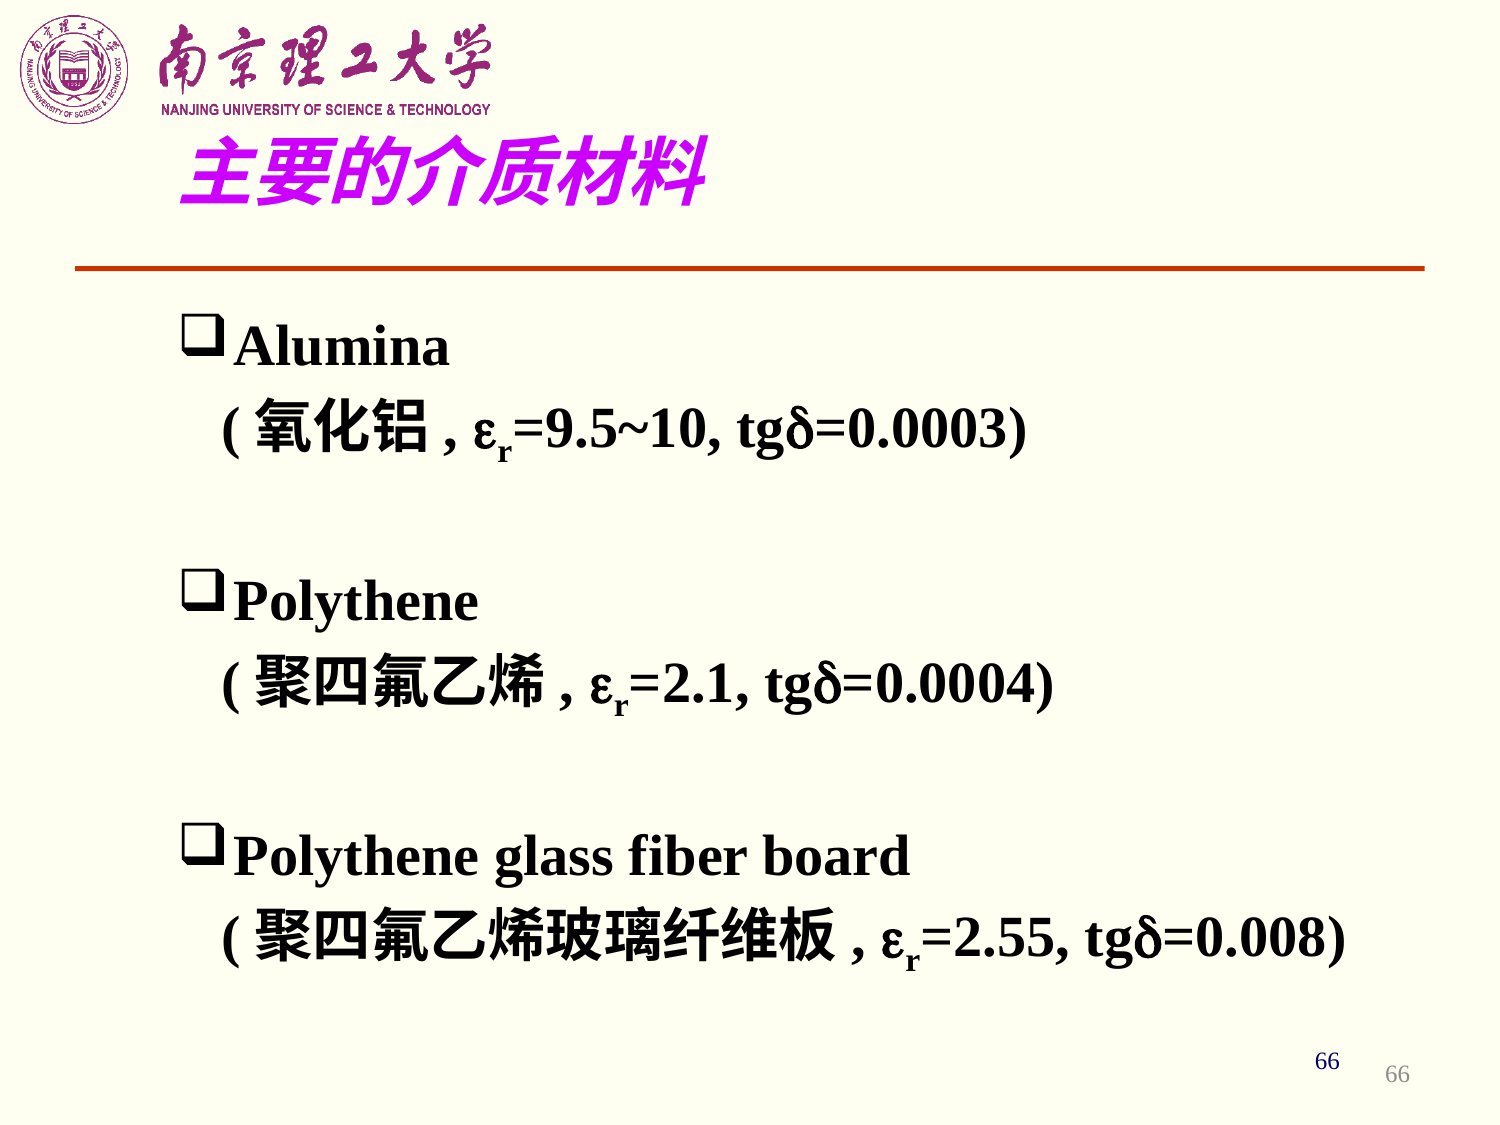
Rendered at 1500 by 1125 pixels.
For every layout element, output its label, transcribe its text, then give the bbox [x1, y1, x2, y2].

title 主要的介质材料 [162, 112, 1000, 227]
slide_number 66 [1074, 1042, 1425, 1103]
picture [17, 15, 491, 126]
list Alumina (氧化铝, r=9.5~10, tg=0.0003) Polythene (聚四氟乙烯, r=2.1, tg=0.0004) Polythene glass fiber board (聚四氟乙烯玻璃纤维板, r=2.55, tg=0.008) [162, 299, 1450, 975]
